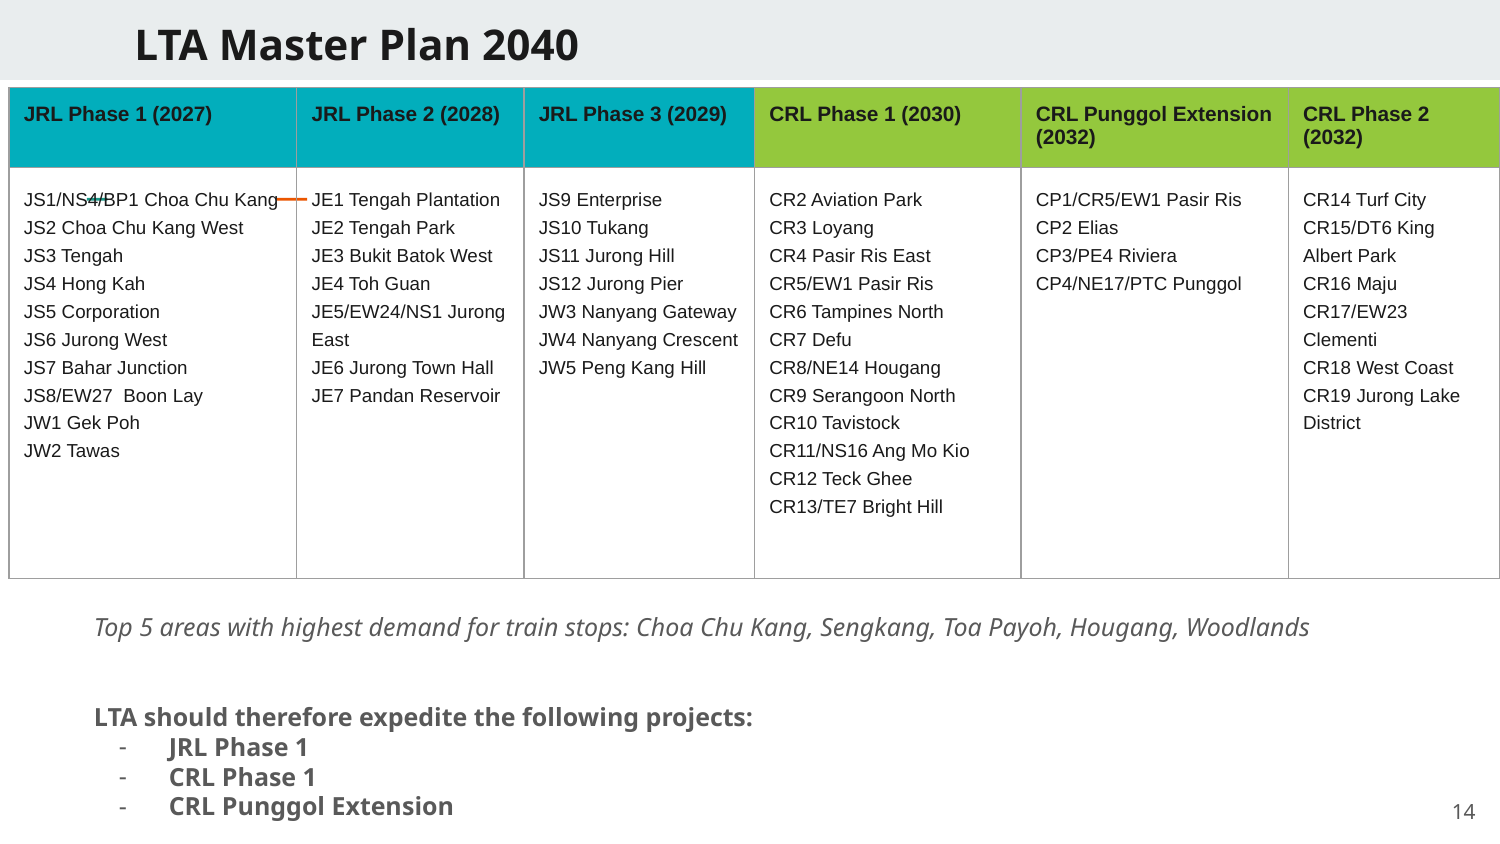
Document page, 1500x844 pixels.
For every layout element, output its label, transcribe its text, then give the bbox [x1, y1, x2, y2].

table_cell CP1/CR5/EW1 Pasir Ris CP2 Elias CP3/PE4 Riviera CP4/NE17/PTC Punggol [1022, 168, 1288, 578]
text_box Top 5 areas with highest demand for train stops: Choa Chu Kang, Sengkang, Toa Payoh, Hougang, Woodlands LTA should therefore expedite the following projects: JRL Phase 1 CRL Phase 1 CRL Punggol Extension [78, 596, 1419, 836]
slide_number ‹#› [1400, 779, 1491, 844]
table_cell JS1/NS4/BP1 Choa Chu Kang JS2 Choa Chu Kang West JS3 Tengah JS4 Hong Kah JS5 Corporation JS6 Jurong West JS7 Bahar Junction JS8/EW27 Boon Lay JW1 Gek Poh JW2 Tawas [10, 168, 296, 578]
table_cell CR2 Aviation Park CR3 Loyang CR4 Pasir Ris East CR5/EW1 Pasir Ris CR6 Tampines North CR7 Defu CR8/NE14 Hougang CR9 Serangoon North CR10 Tavistock CR11/NS16 Ang Mo Kio CR12 Teck Ghee CR13/TE7 Bright Hill [755, 168, 1020, 578]
table_header CRL Punggol Extension (2032) [1022, 88, 1288, 167]
table_header CRL Phase 2 (2032) [1289, 88, 1499, 167]
table_cell CR14 Turf City CR15/DT6 King Albert Park CR16 Maju CR17/EW23 Clementi CR18 West Coast CR19 Jurong Lake District [1289, 168, 1499, 578]
table_header JRL Phase 2 (2028) [297, 88, 523, 167]
table_cell JE1 Tengah Plantation JE2 Tengah Park JE3 Bukit Batok West JE4 Toh Guan JE5/EW24/NS1 Jurong East JE6 Jurong Town Hall JE7 Pandan Reservoir [297, 168, 523, 578]
table_cell JS9 Enterprise JS10 Tukang JS11 Jurong Hill JS12 Jurong Pier JW3 Nanyang Gateway JW4 Nanyang Crescent JW5 Peng Kang Hill [525, 168, 754, 578]
table_header JRL Phase 1 (2027) [10, 88, 296, 167]
title LTA Master Plan 2040 [119, 0, 1433, 87]
table_header CRL Phase 1 (2030) [755, 88, 1020, 167]
table_header JRL Phase 3 (2029) [525, 88, 754, 167]
